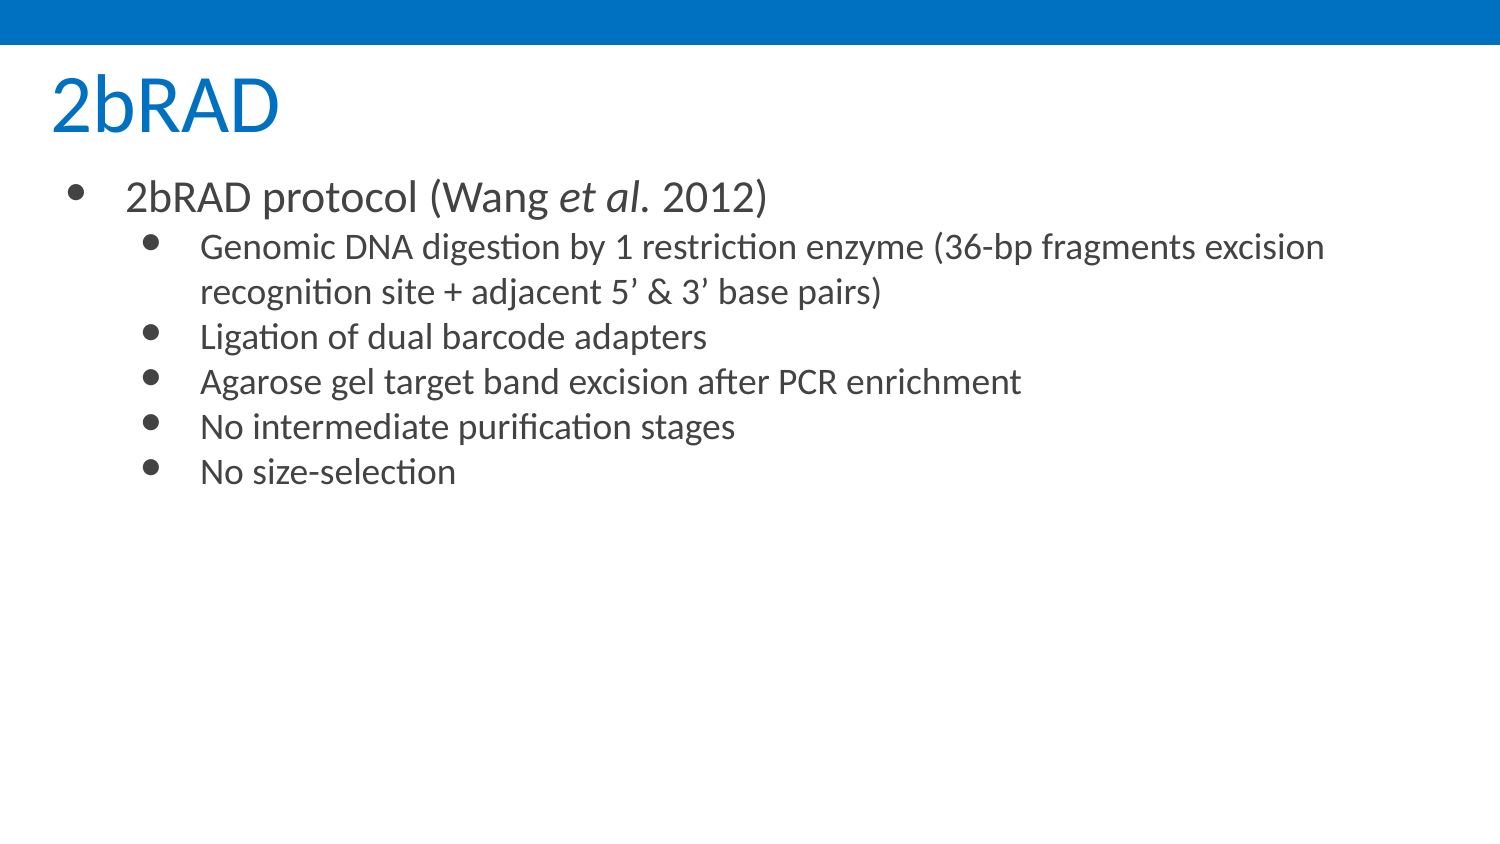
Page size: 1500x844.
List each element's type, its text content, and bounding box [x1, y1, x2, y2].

title 2bRAD [34, 53, 1466, 145]
list 2bRAD protocol (Wang et al. 2012) Genomic DNA digestion by 1 restriction enzyme (36-bp fragments excision recognition site + adjacent 5’ & 3’ base pairs) Ligation of dual barcode adapters Agarose gel target band excision after PCR enrichment No intermediate purification stages No size-selection [34, 159, 1466, 819]
